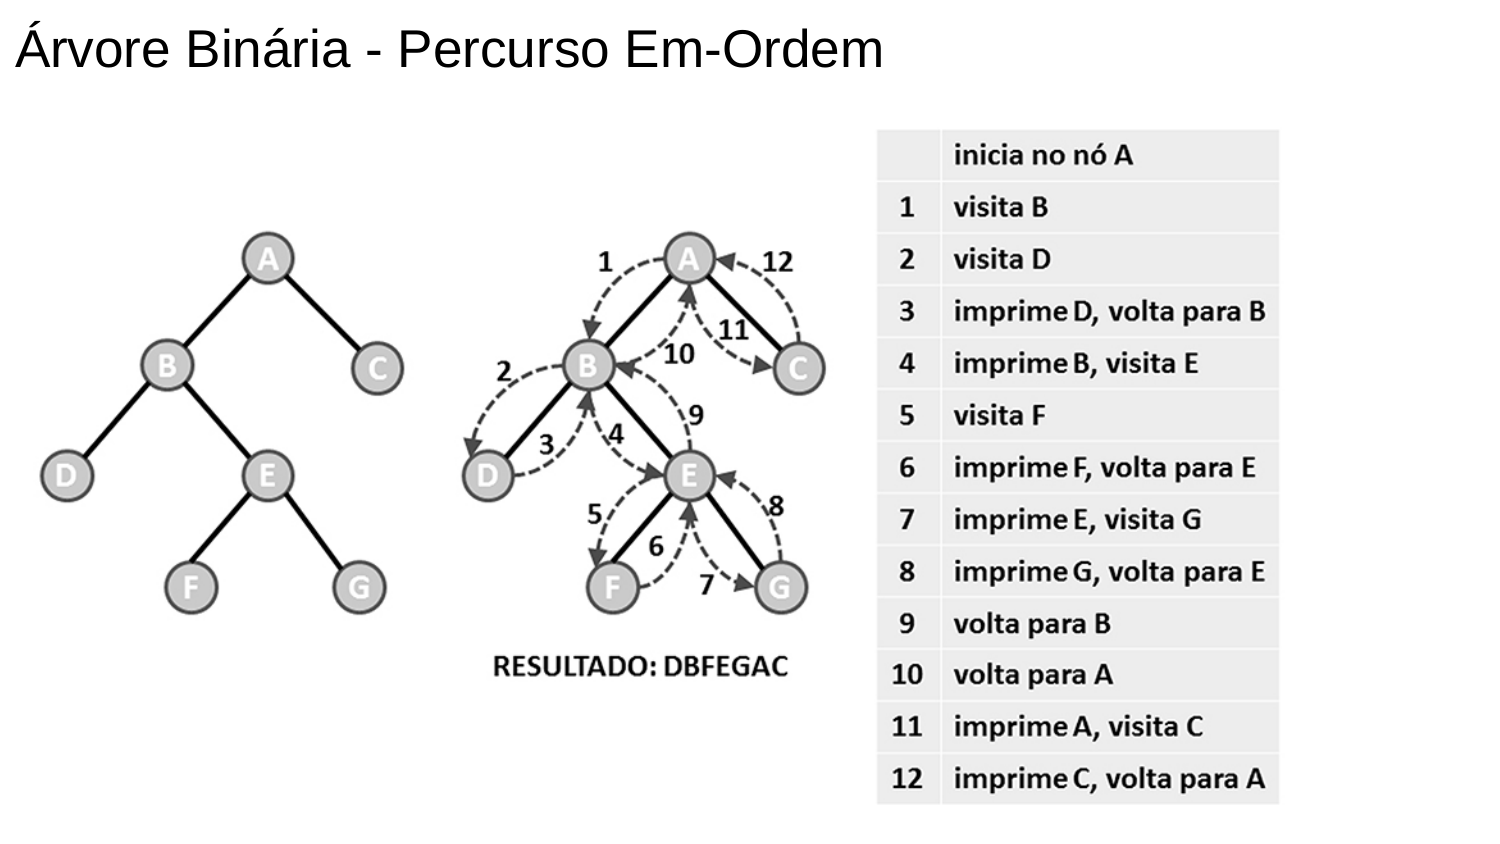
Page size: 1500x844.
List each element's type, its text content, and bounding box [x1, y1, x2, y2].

picture [24, 118, 1305, 819]
title Árvore Binária - Percurso Em-Ordem [0, 0, 1398, 94]
